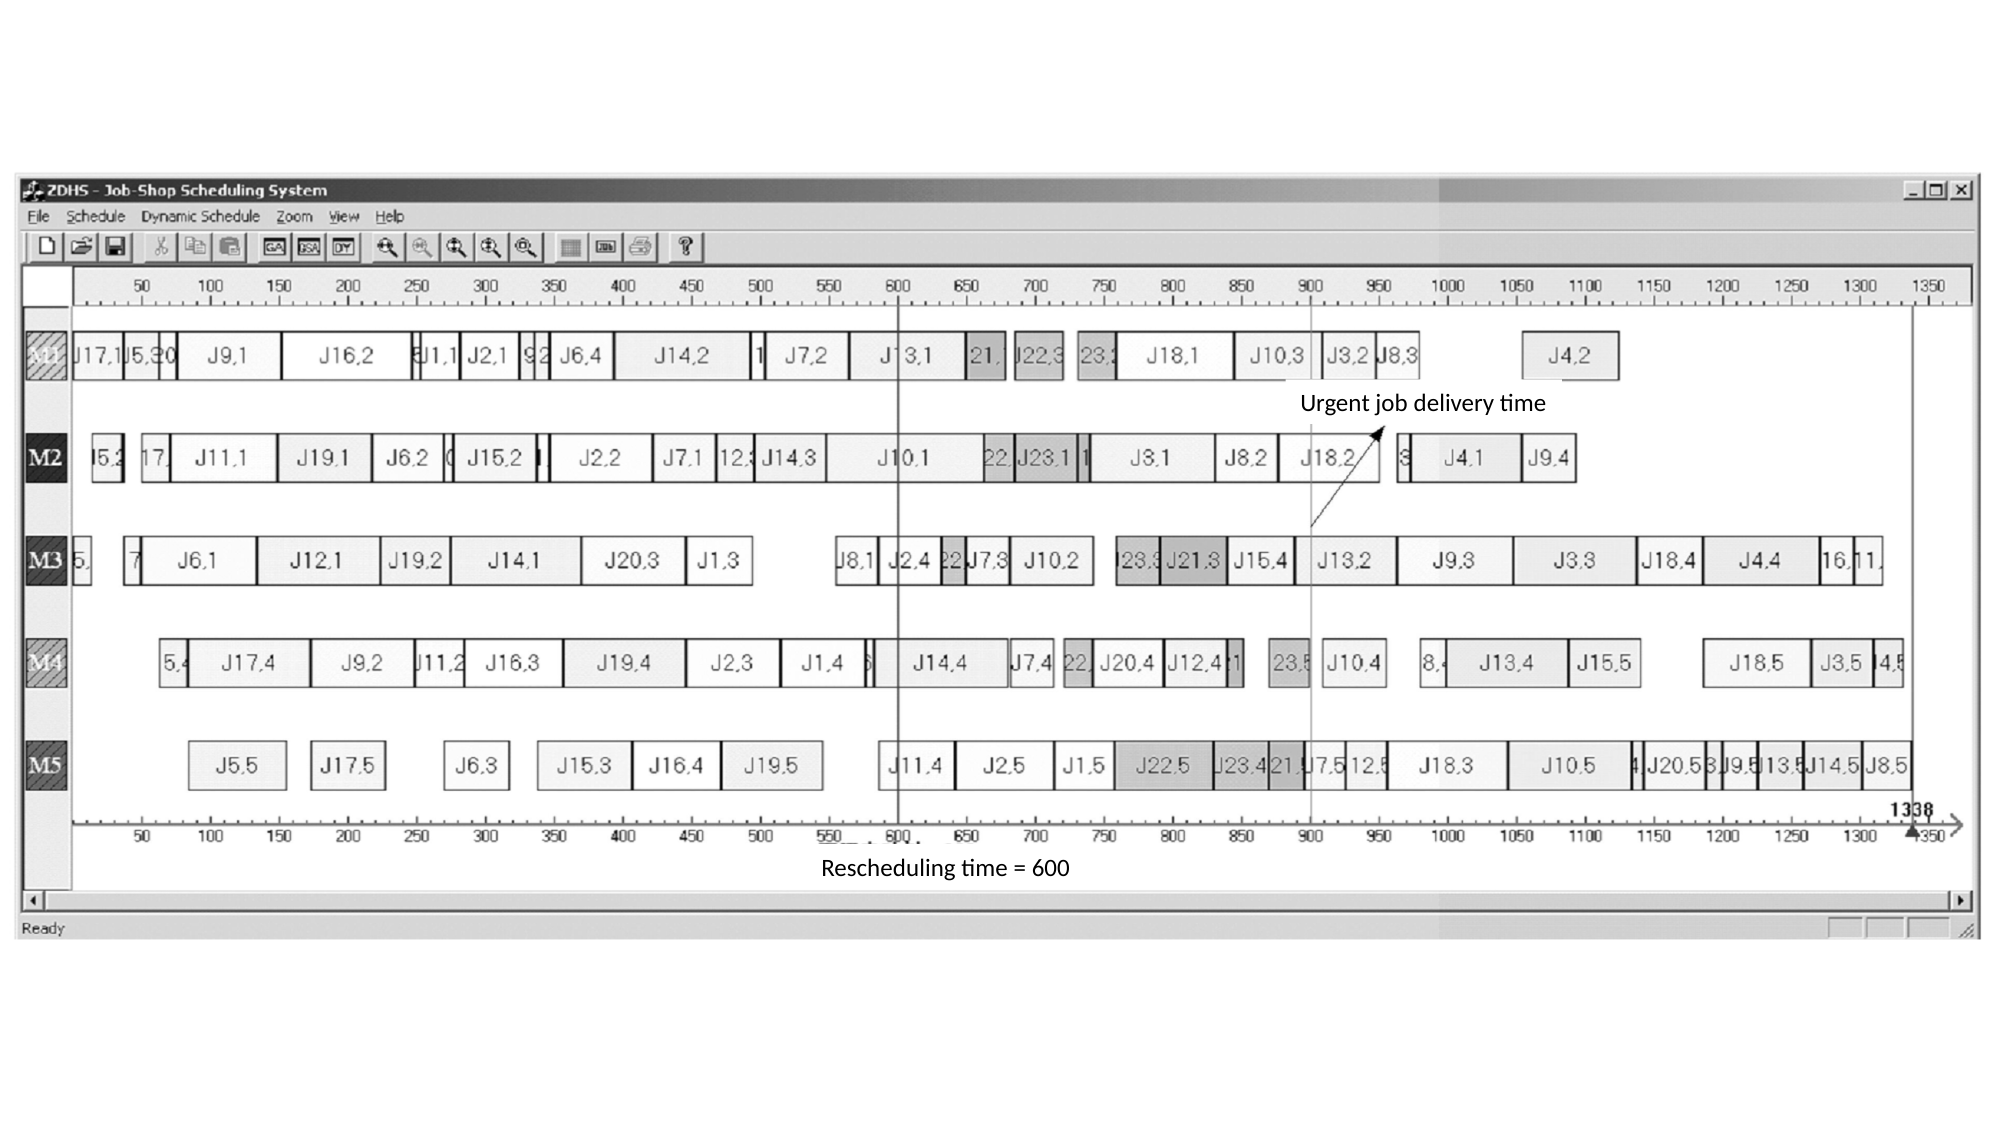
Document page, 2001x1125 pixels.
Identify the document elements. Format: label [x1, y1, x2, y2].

text_box [0, 161, 2000, 964]
